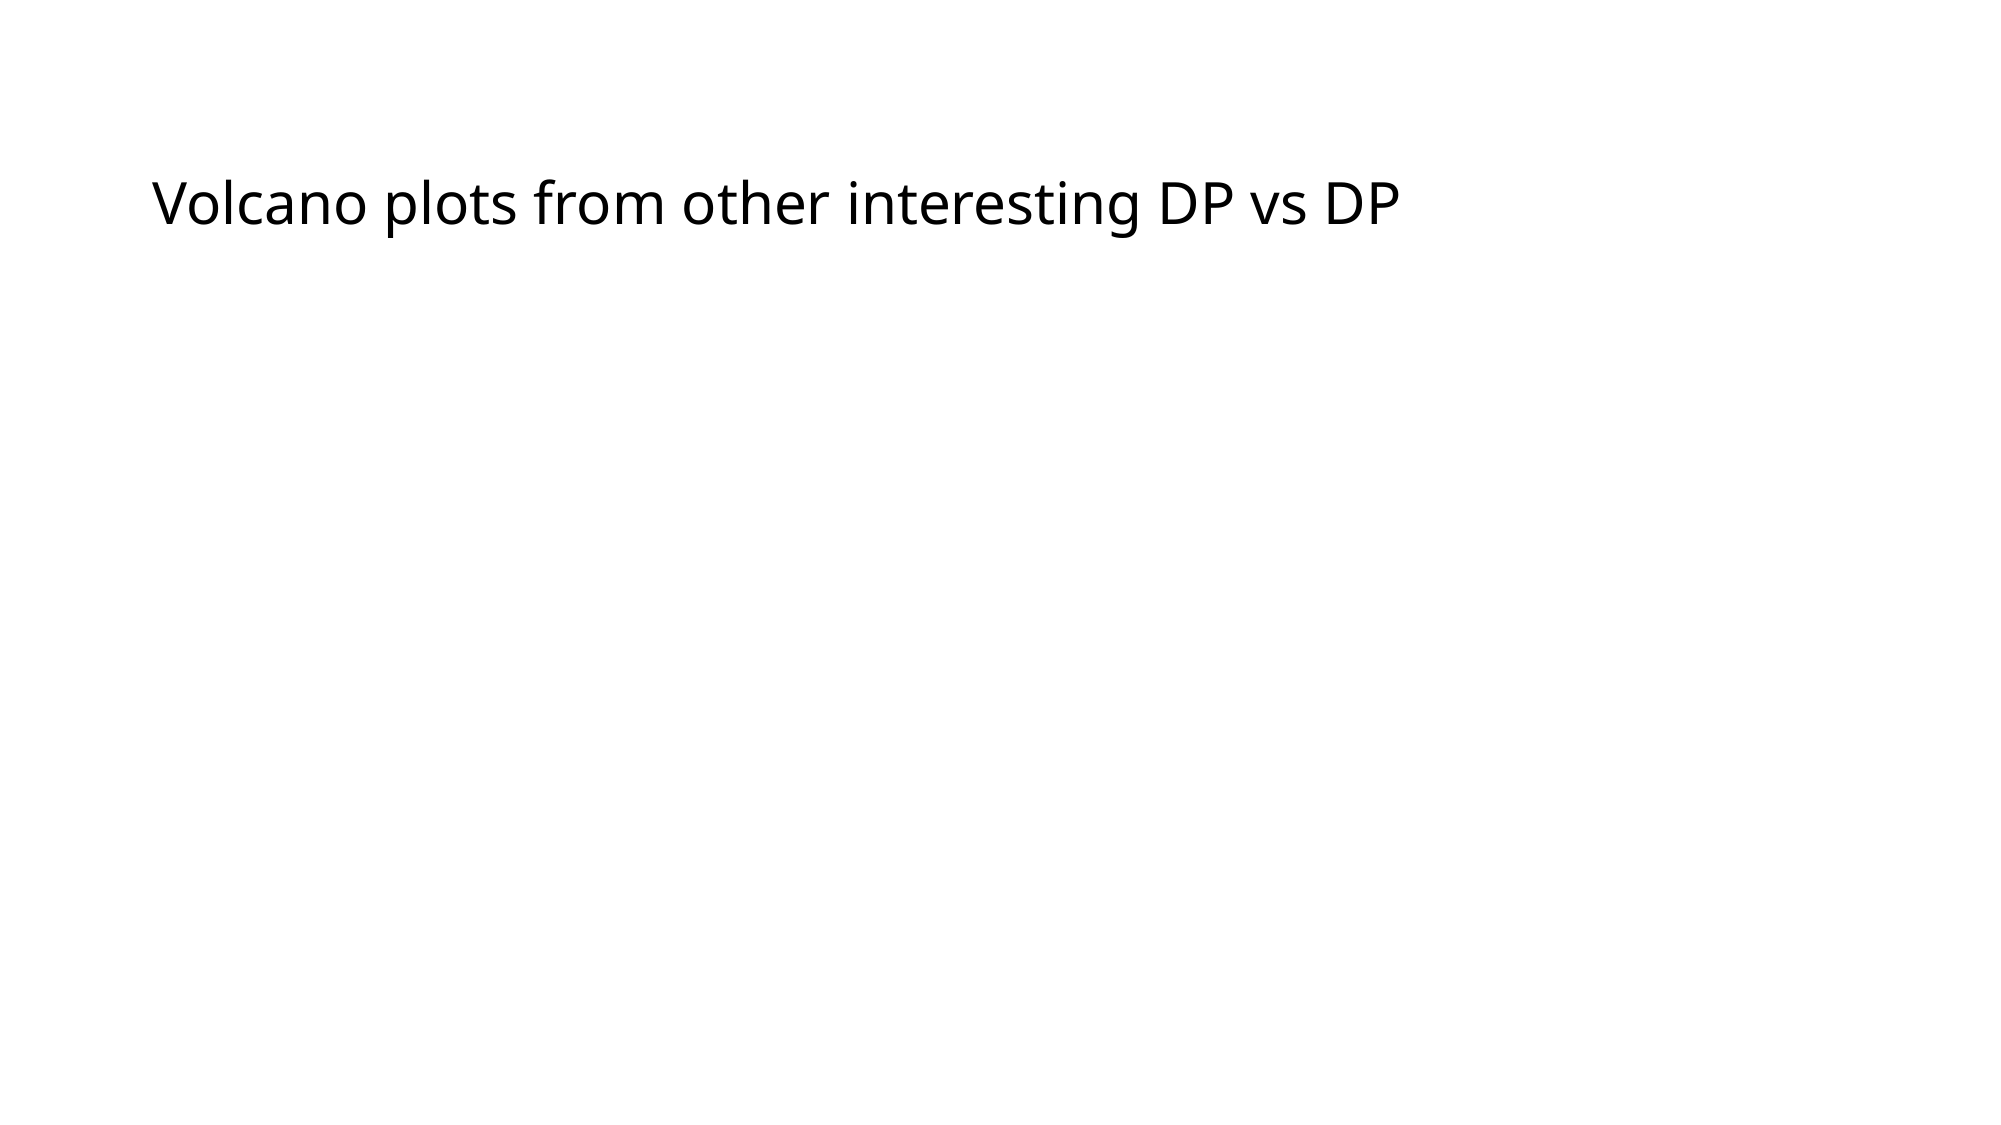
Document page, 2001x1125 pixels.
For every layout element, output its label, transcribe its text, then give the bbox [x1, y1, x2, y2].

title Volcano plots from other interesting DP vs DP [137, 97, 1866, 315]
